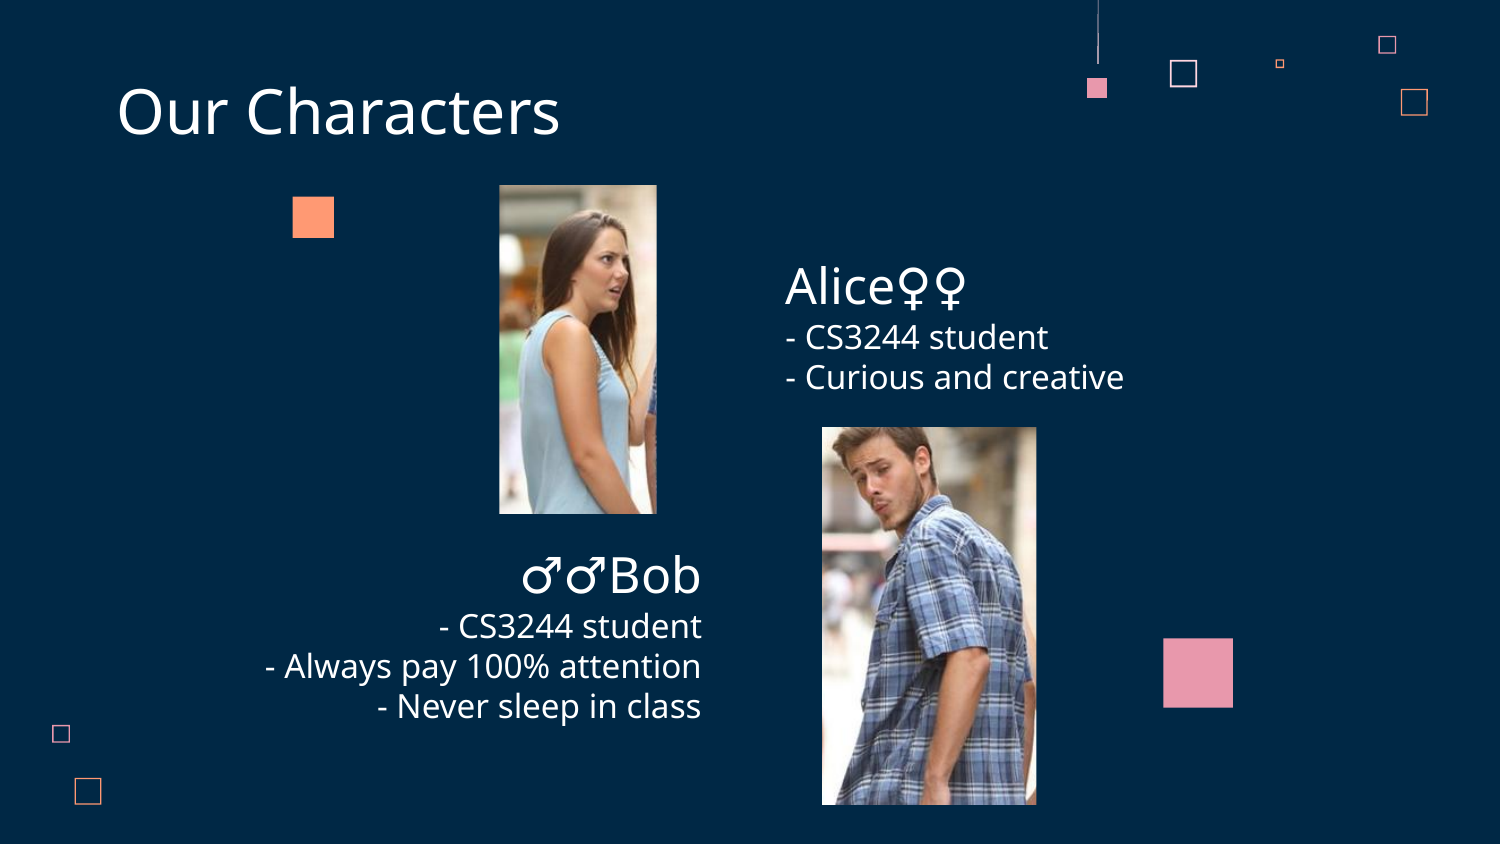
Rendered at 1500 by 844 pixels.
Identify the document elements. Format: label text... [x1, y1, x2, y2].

title 💁🏼‍♂️Bob [311, 513, 718, 590]
picture [499, 184, 657, 514]
title Alice🤷‍♀️ [770, 223, 1207, 301]
title Our Characters [101, 67, 878, 163]
text_box [1163, 638, 1233, 708]
subtitle - CS3244 student - Always pay 100% attention - Never sleep in class [218, 590, 718, 784]
picture [821, 427, 1037, 805]
subtitle - CS3244 student - Curious and creative [770, 301, 1269, 455]
text_box [292, 196, 334, 238]
